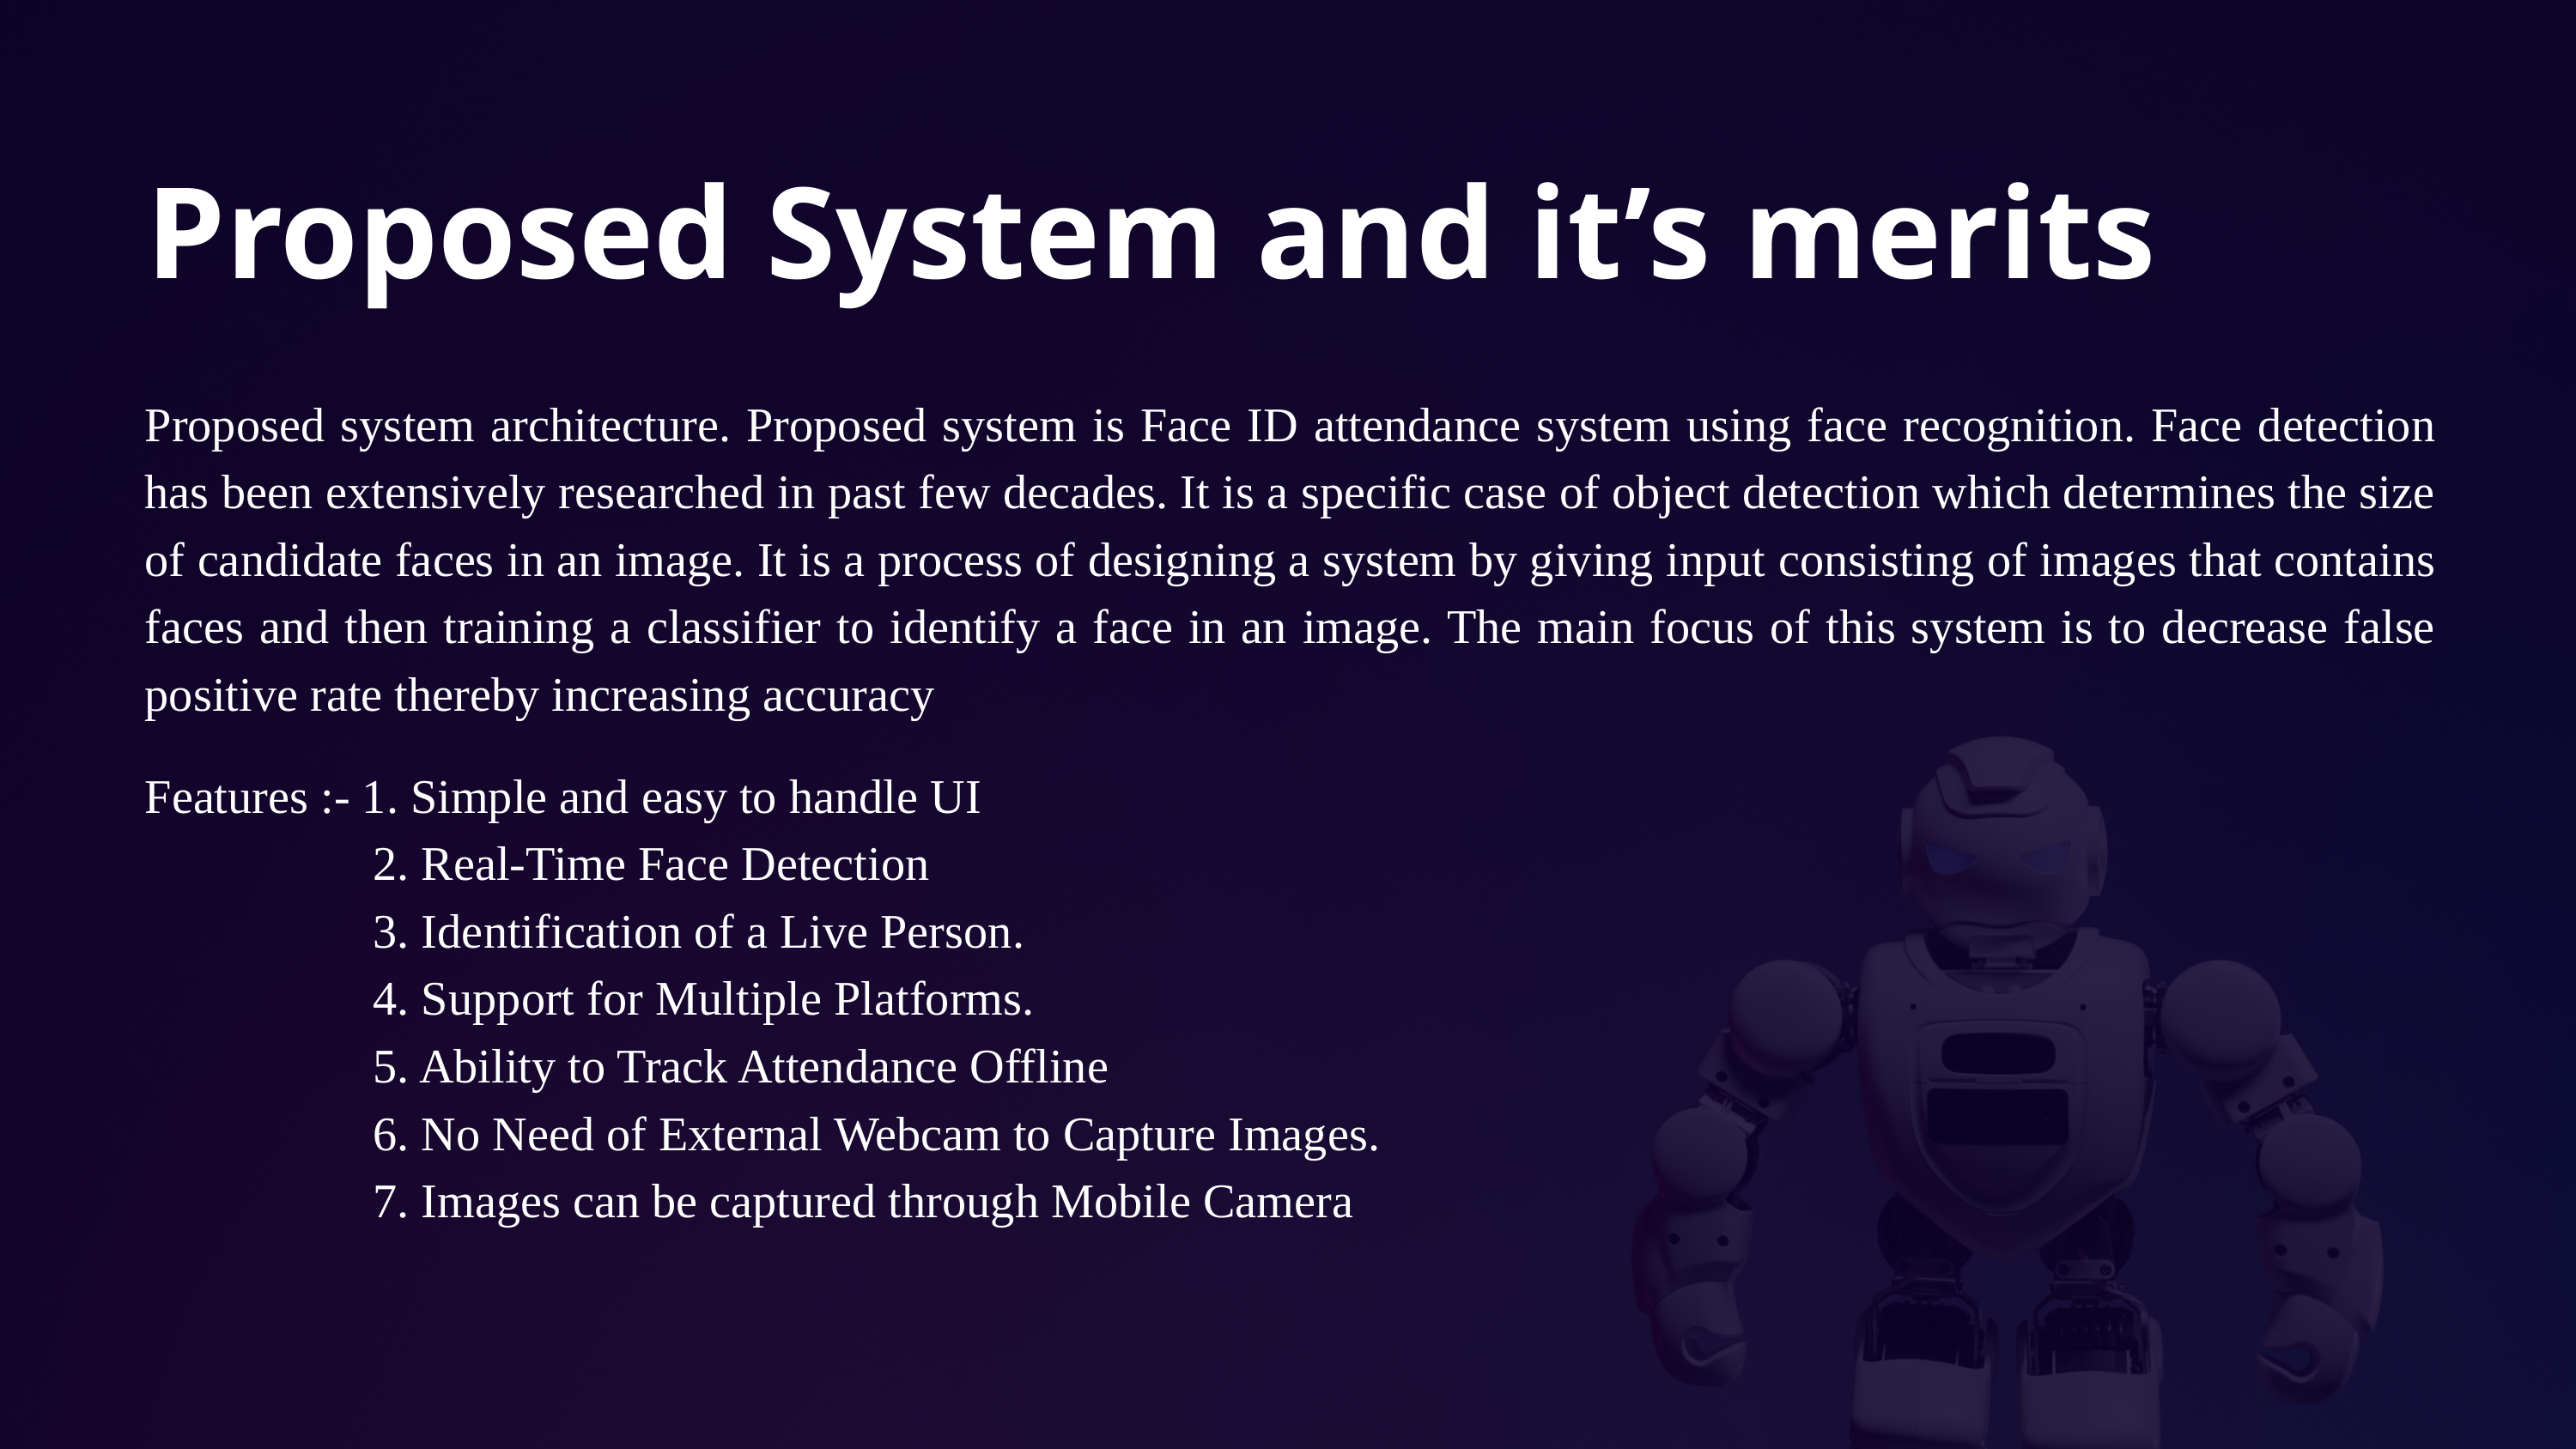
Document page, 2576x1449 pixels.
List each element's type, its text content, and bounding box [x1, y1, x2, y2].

text_box Proposed System and it’s merits [144, 127, 2158, 304]
text_box Features :- 1. Simple and easy to handle UI 2. Real-Time Face Detection 3. Identification of a Live Person. 4. Support for Multiple Platforms. 5. Ability to Track Attendance Offline 6. No Need of External Webcam to Capture Images. 7. Images can be captured through Mobile Camera [144, 755, 2036, 1228]
text_box Proposed system architecture. Proposed system is Face ID attendance system using face recognition. Face detection has been extensively researched in past few decades. It is a specific case of object detection which determines the size of candidate faces in an image. It is a process of designing a system by giving input consisting of images that contains faces and then training a classifier to identify a face in an image. The main focus of this system is to decrease false positive rate thereby increasing accuracy [144, 383, 2439, 721]
text_box [0, 0, 2576, 1449]
